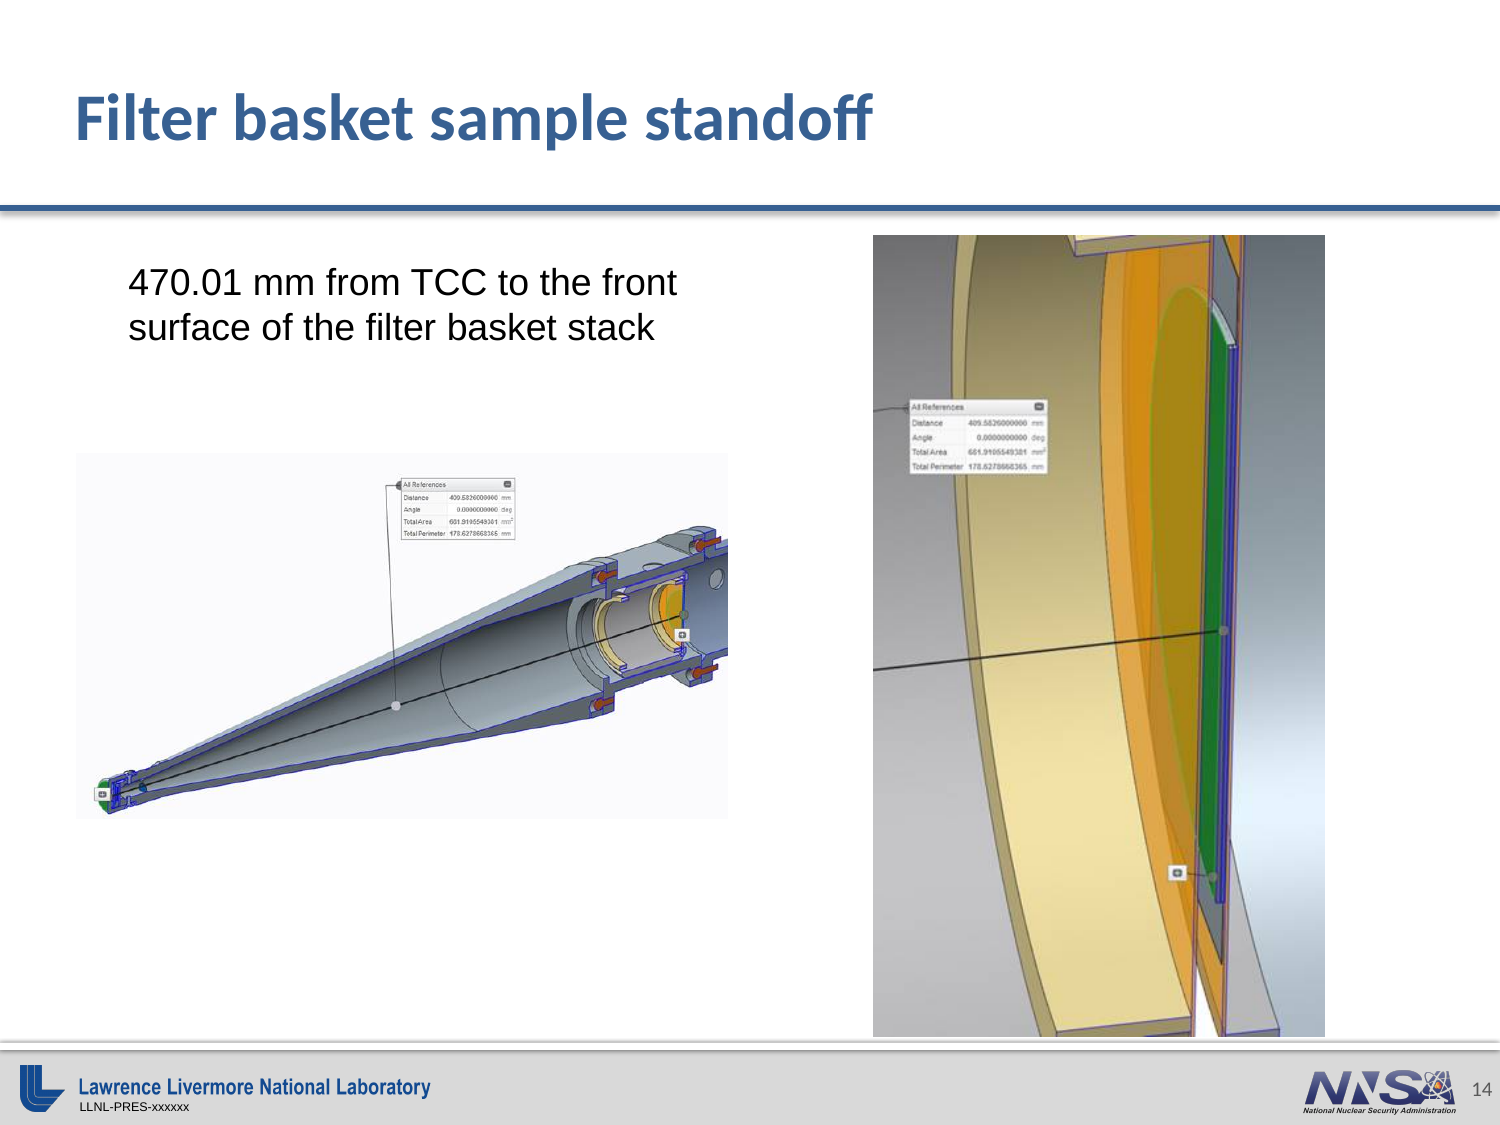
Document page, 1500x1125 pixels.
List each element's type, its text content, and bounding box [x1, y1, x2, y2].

picture [20, 1065, 469, 1112]
title Filter basket sample standoff [75, 36, 1425, 202]
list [76, 453, 728, 819]
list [873, 235, 1325, 1037]
text_box 470.01 mm from TCC to the front surface of the filter basket stack [113, 250, 710, 356]
picture [1296, 1057, 1463, 1122]
